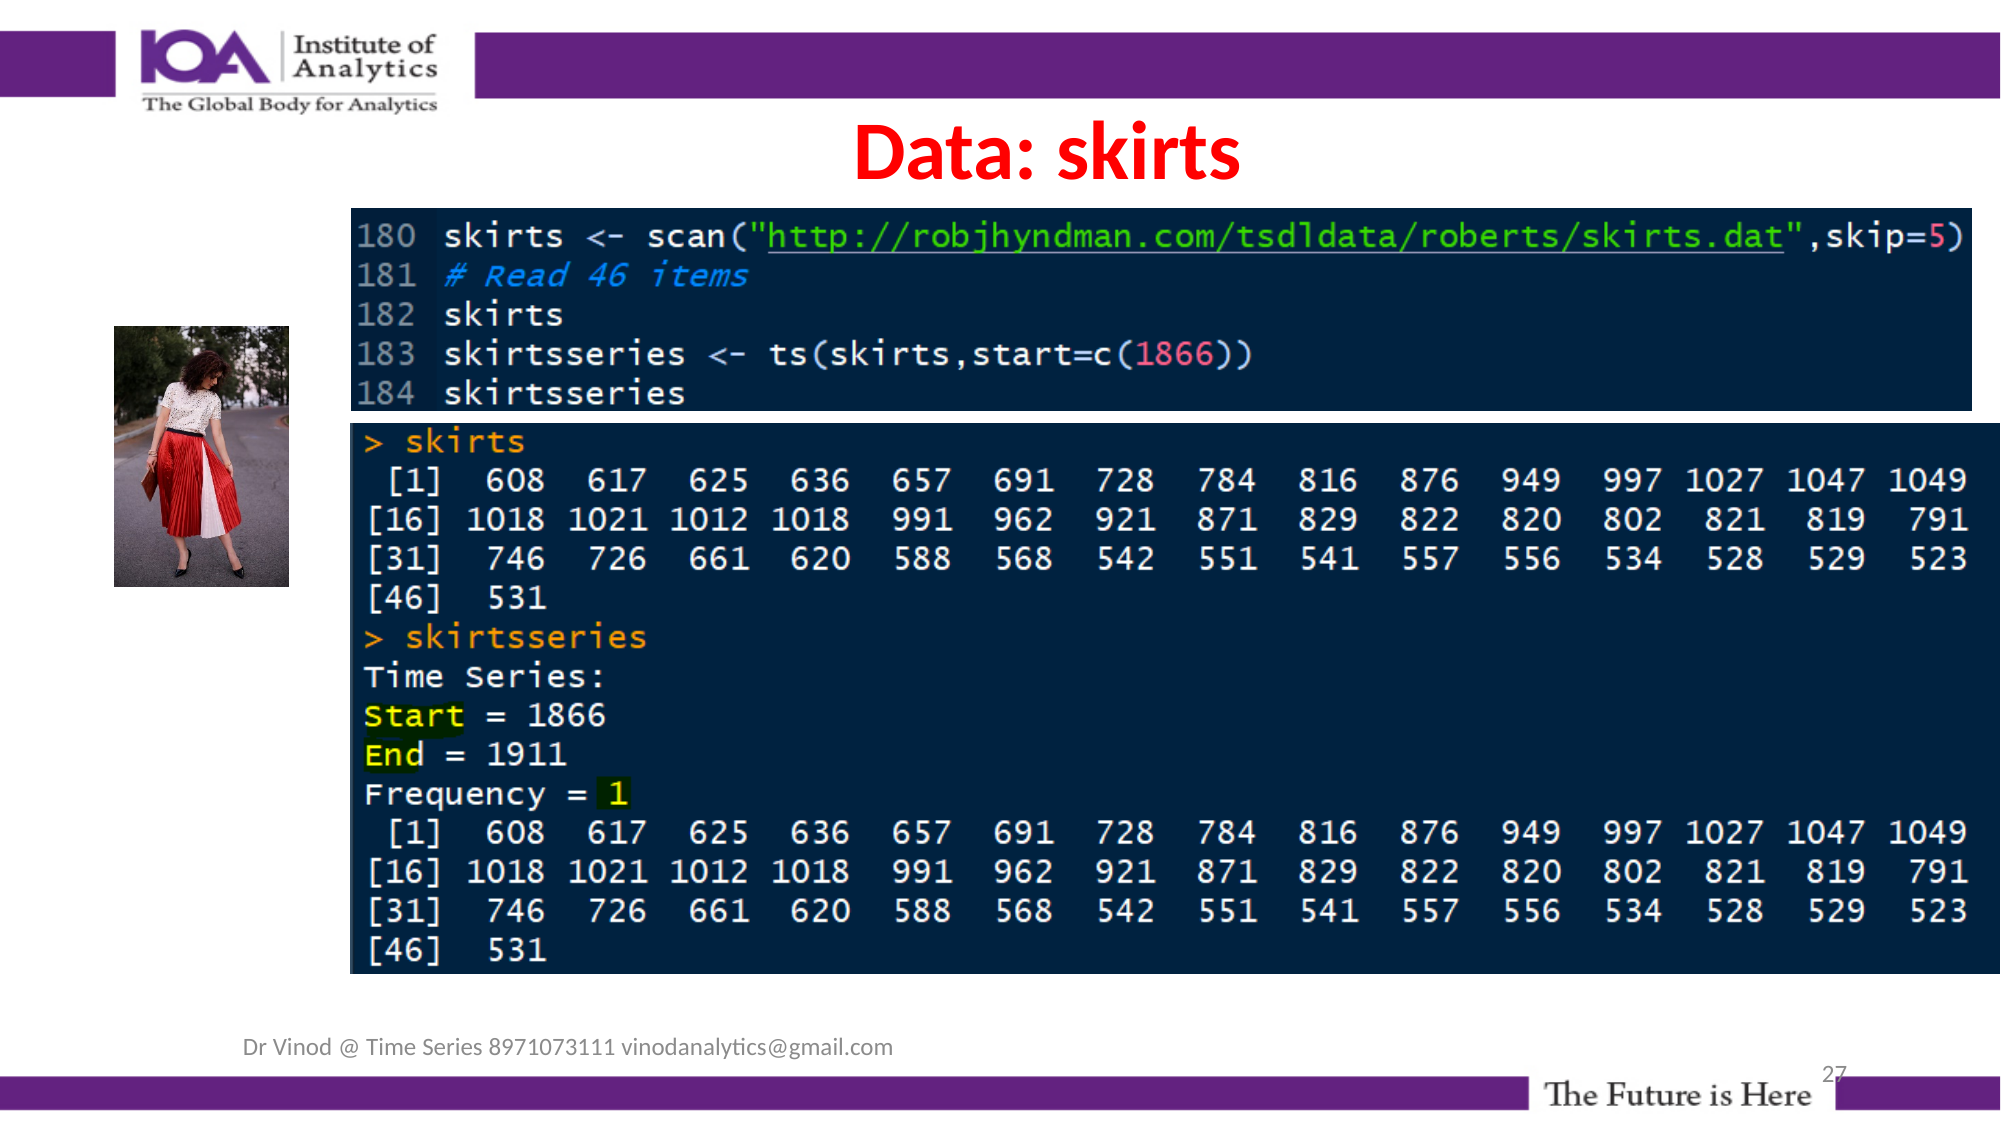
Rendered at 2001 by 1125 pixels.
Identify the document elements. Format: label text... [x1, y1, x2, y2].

slide_number 27 [1412, 1042, 1863, 1103]
subtitle Data: skirts [501, 99, 1594, 200]
picture [0, 0, 2001, 1125]
footer Dr Vinod @ Time Series 8971073111 vinodanalytics@gmail.com [21, 1014, 1117, 1075]
